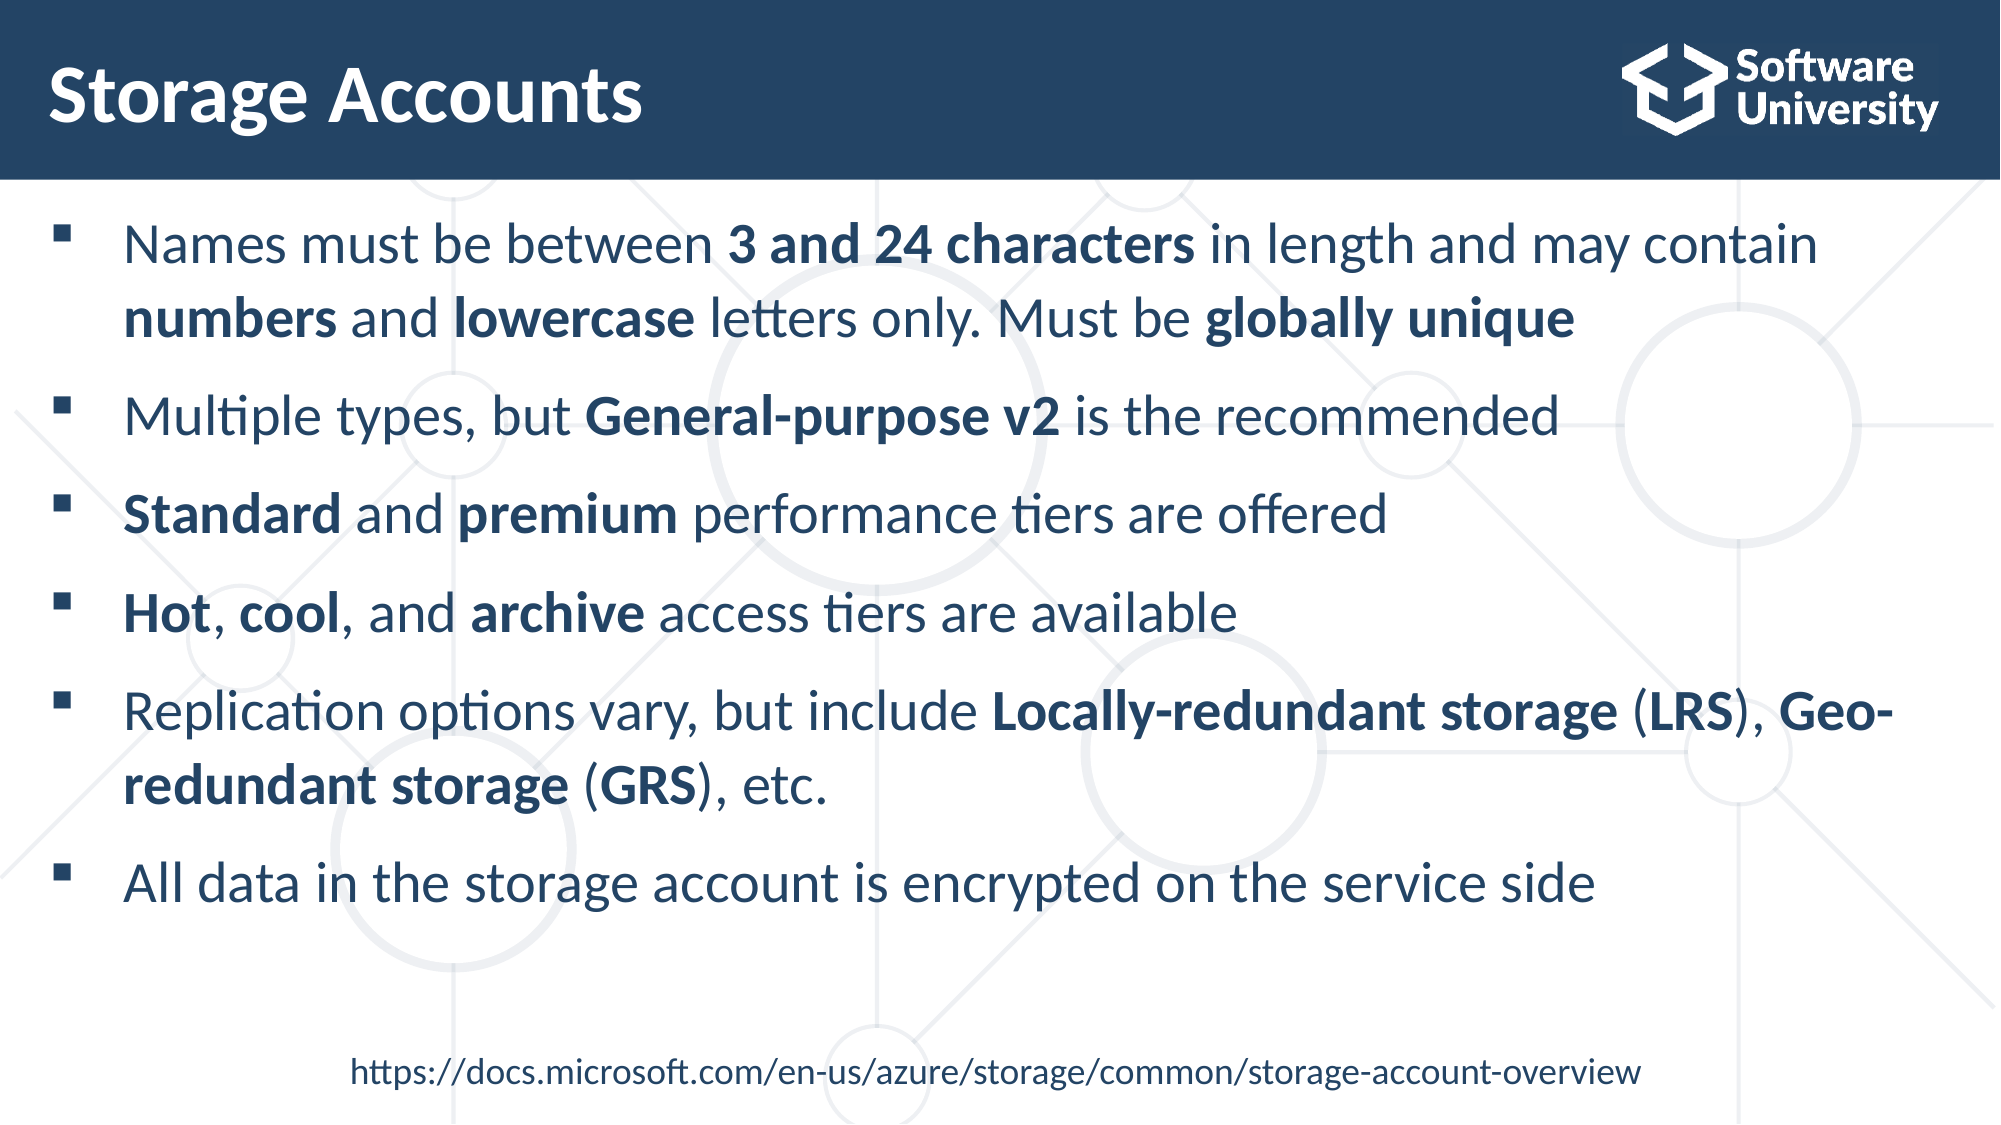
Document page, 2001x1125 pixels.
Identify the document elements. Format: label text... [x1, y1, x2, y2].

text_box https://docs.microsoft.com/en-us/azure/storage/common/storage-account-overview [66, 1025, 1926, 1111]
list Names must be between 3 and 24 characters in length and may contain numbers and lowercase letters only. Must be globally unique Multiple types, but General-purpose v2 is the recommended Standard and premium performance tiers are offered Hot, cool, and archive access tiers are available Replication options vary, but include Locally-redundant storage (LRS), Geo-redundant storage (GRS), etc. All data in the storage account is encrypted on the service side [31, 196, 1970, 1050]
title Storage Accounts [31, 16, 1591, 162]
picture [1622, 43, 1939, 136]
